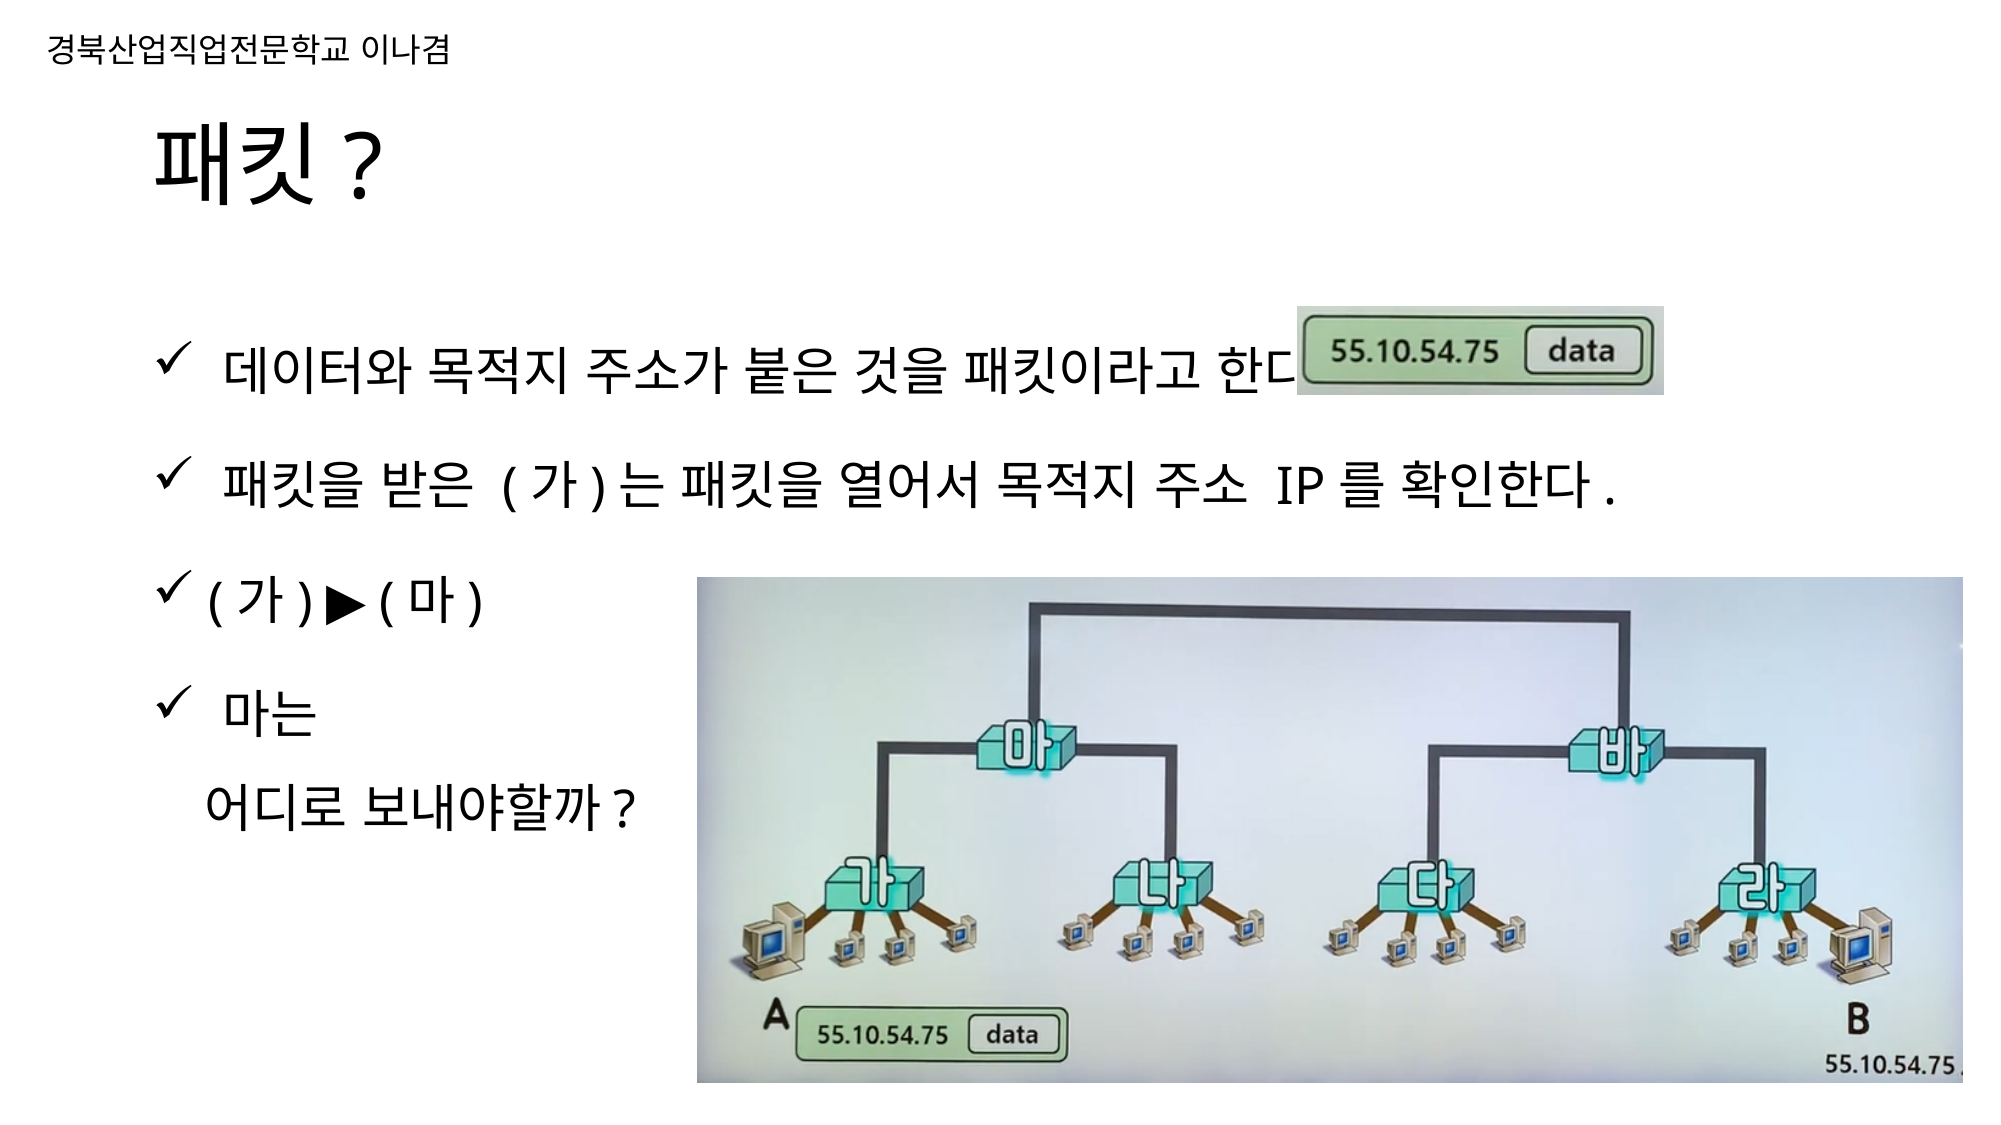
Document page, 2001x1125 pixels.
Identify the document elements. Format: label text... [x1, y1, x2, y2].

list 데이터와 목적지 주소가 붙은 것을 패킷이라고 한다. 패킷을 받은 (가)는 패킷을 열어서 목적지 주소 IP를 확인한다. (가) ▶ (마) 마는 어디로 보내야할까? [137, 299, 1863, 1014]
picture [697, 576, 1963, 1083]
picture [1297, 306, 1664, 395]
title 패킷? [137, 59, 1863, 278]
